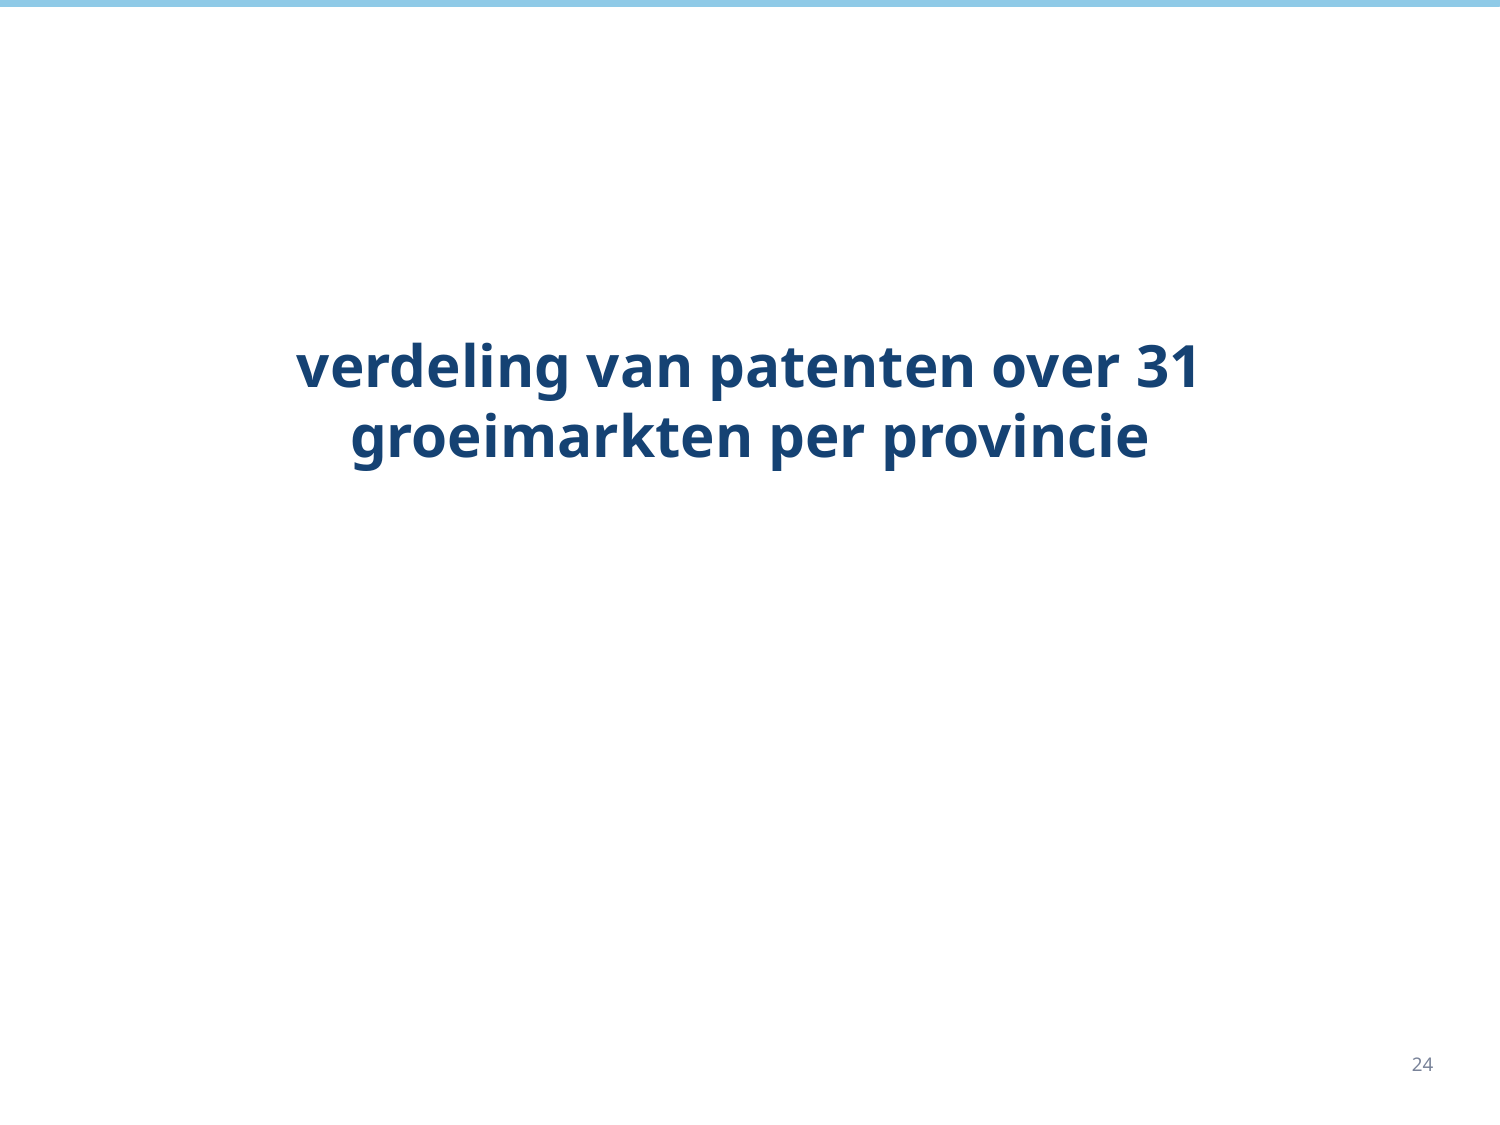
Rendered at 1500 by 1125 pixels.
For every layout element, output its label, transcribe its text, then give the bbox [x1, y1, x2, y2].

slide_number 24 [1396, 1034, 1500, 1096]
text_box verdeling van patenten over 31 groeimarkten per provincie [150, 0, 1350, 826]
